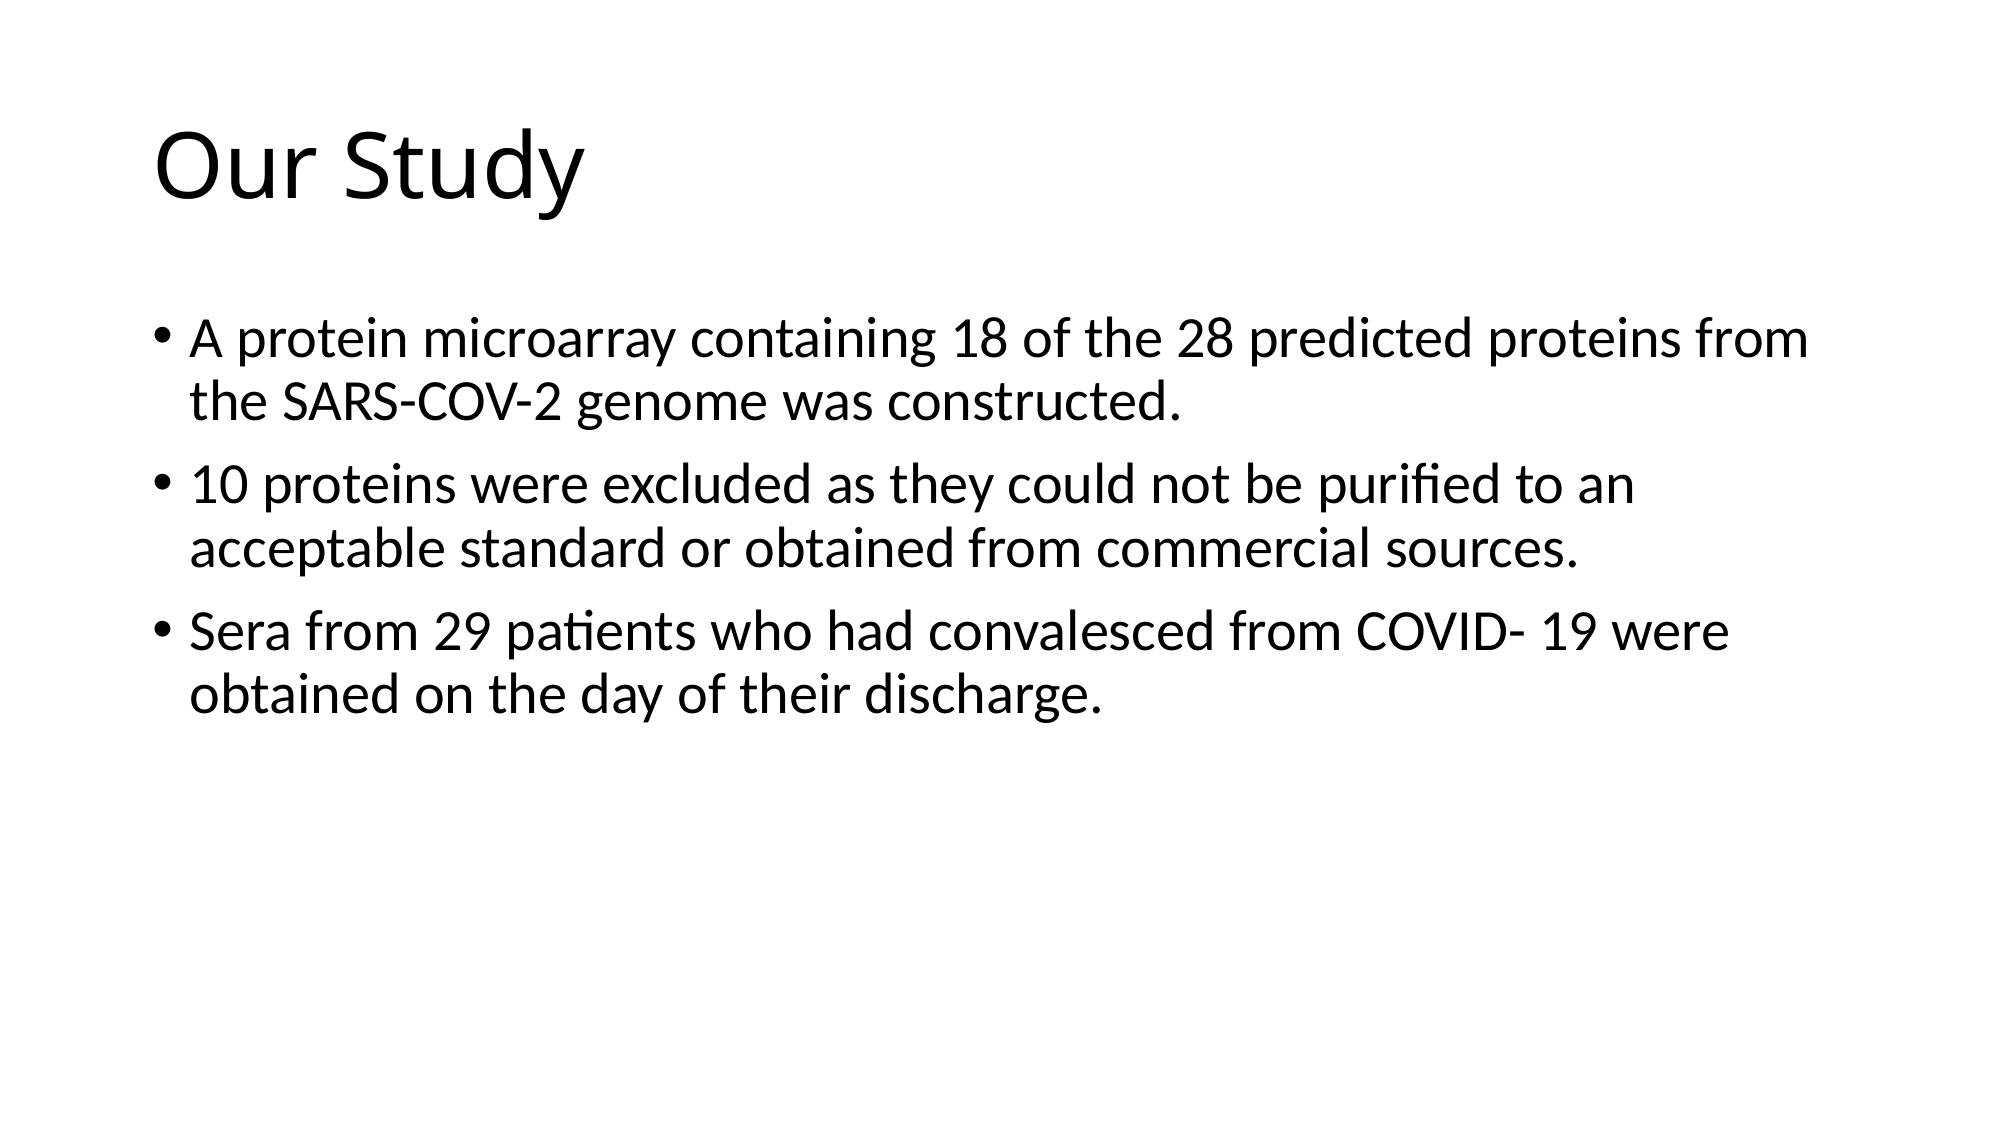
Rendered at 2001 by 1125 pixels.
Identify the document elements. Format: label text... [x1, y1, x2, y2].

list A protein microarray containing 18 of the 28 predicted proteins from the SARS-COV-2 genome was constructed. 10 proteins were excluded as they could not be purified to an acceptable standard or obtained from commercial sources. Sera from 29 patients who had convalesced from COVID- 19 were obtained on the day of their discharge. [137, 299, 1863, 1014]
title Our Study [137, 59, 1863, 278]
